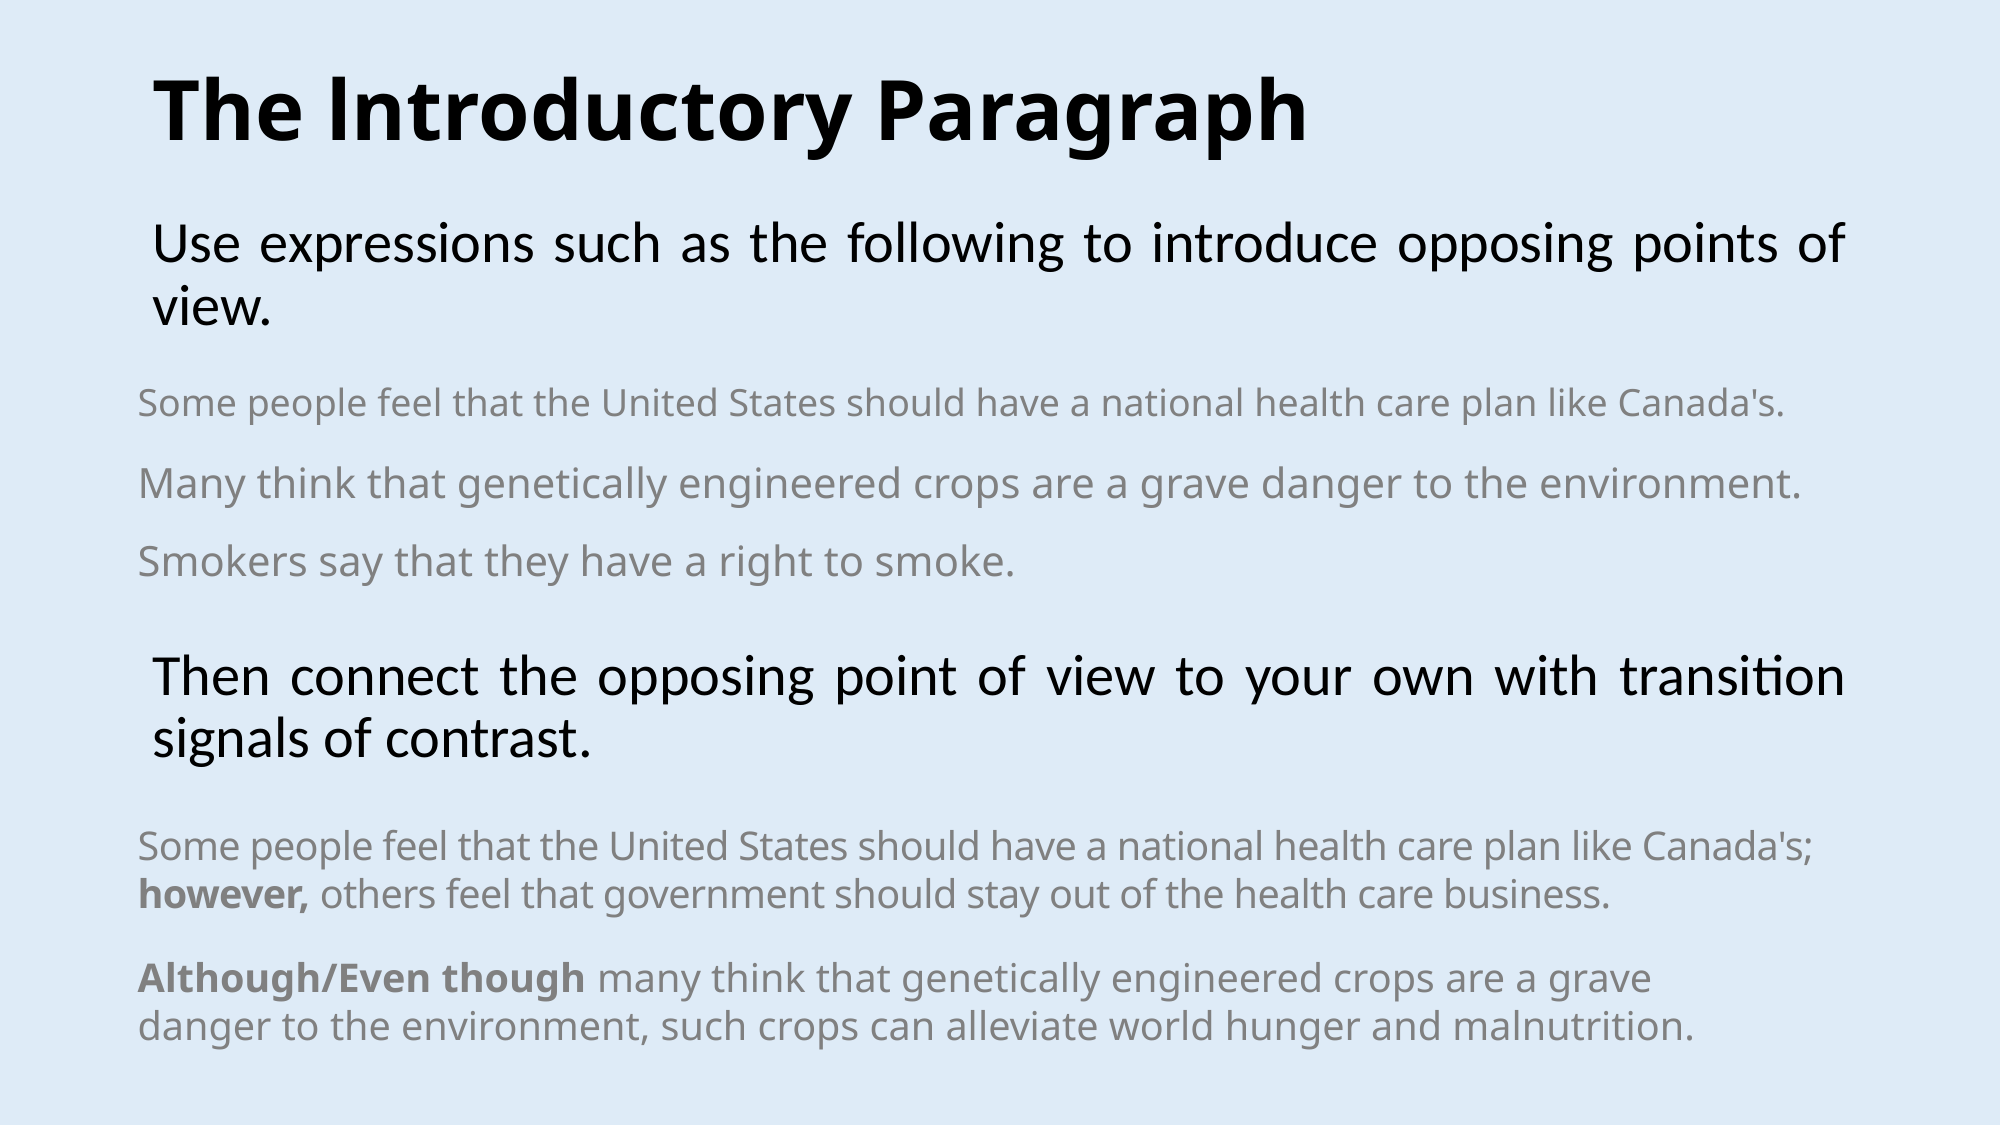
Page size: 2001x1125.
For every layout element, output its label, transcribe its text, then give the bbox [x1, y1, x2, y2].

text_box Some people feel that the United States should have a national health care plan like Canada's; however, others feel that government should stay out of the health care business. [123, 813, 1937, 924]
title The lntroductory Paragraph [137, 55, 1863, 172]
text_box Although/Even though many think that genetically engineered crops are a grave danger to the environment, such crops can alleviate world hunger and malnutrition. [123, 945, 1937, 1056]
text_box Then connect the opposing point of view to your own with transition signals of contrast. [137, 637, 1863, 813]
text_box Many think that genetically engineered crops are a grave danger to the environment. [123, 449, 1937, 514]
text_box Some people feel that the United States should have a national health care plan like Canada's. [123, 371, 1937, 431]
list Use expressions such as the following to introduce opposing points of view. [137, 204, 1863, 371]
text_box Smokers say that they have a right to smoke. [123, 526, 1937, 592]
